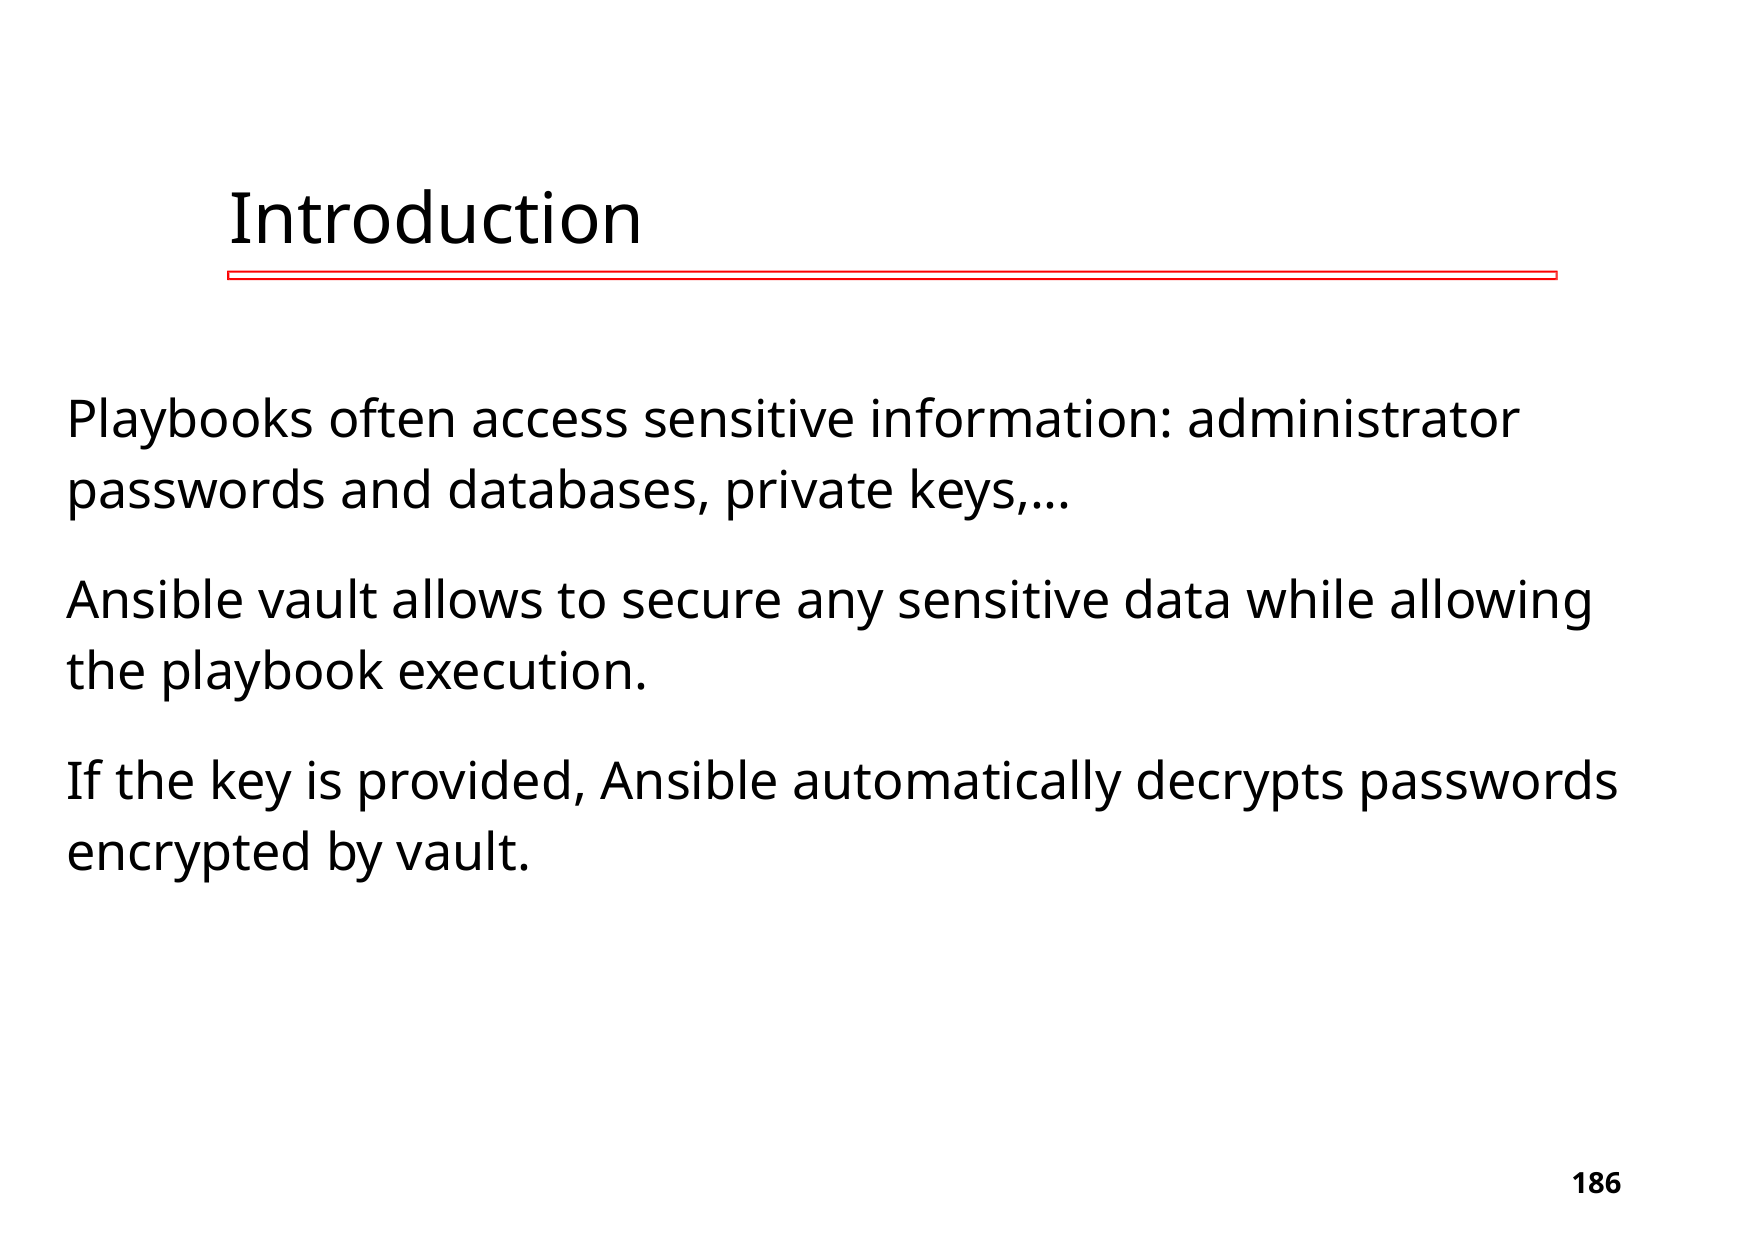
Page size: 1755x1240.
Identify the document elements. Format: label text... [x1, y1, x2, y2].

title Introduction [227, 109, 987, 319]
slide_number ‹#› [1567, 1164, 1715, 1240]
list Playbooks often access sensitive information: administrator passwords and databases, private keys,... Ansible vault allows to secure any sensitive data while allowing the playbook execution. If the key is provided, Ansible automatically decrypts passwords encrypted by vault. [63, 374, 1691, 1082]
